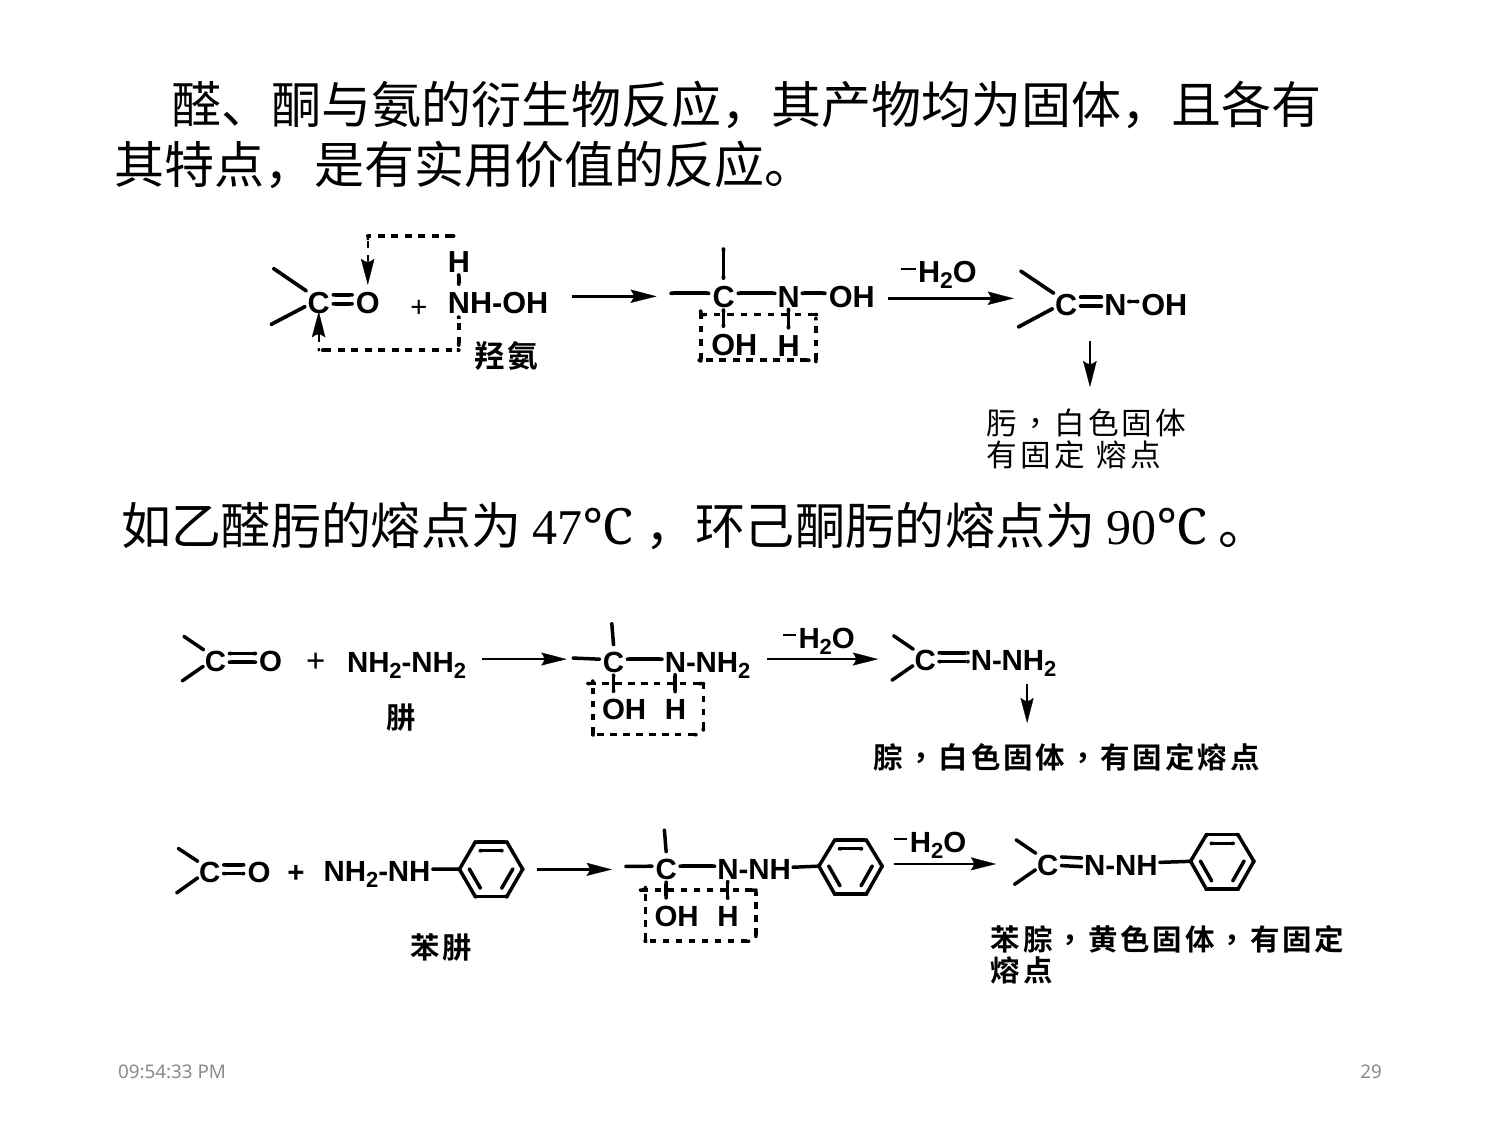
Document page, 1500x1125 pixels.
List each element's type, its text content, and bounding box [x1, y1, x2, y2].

text_box 醛、酮与氨的衍生物反应，其产物均为固体，且各有其特点，是有实用价值的反应。 [99, 66, 1350, 202]
slide_number 29 [1059, 1042, 1397, 1103]
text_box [171, 621, 1353, 989]
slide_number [103, 1042, 441, 1103]
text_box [265, 231, 1211, 474]
text_box 如乙醛肟的熔点为47℃，环己酮肟的熔点为90℃。 [62, 487, 1288, 563]
